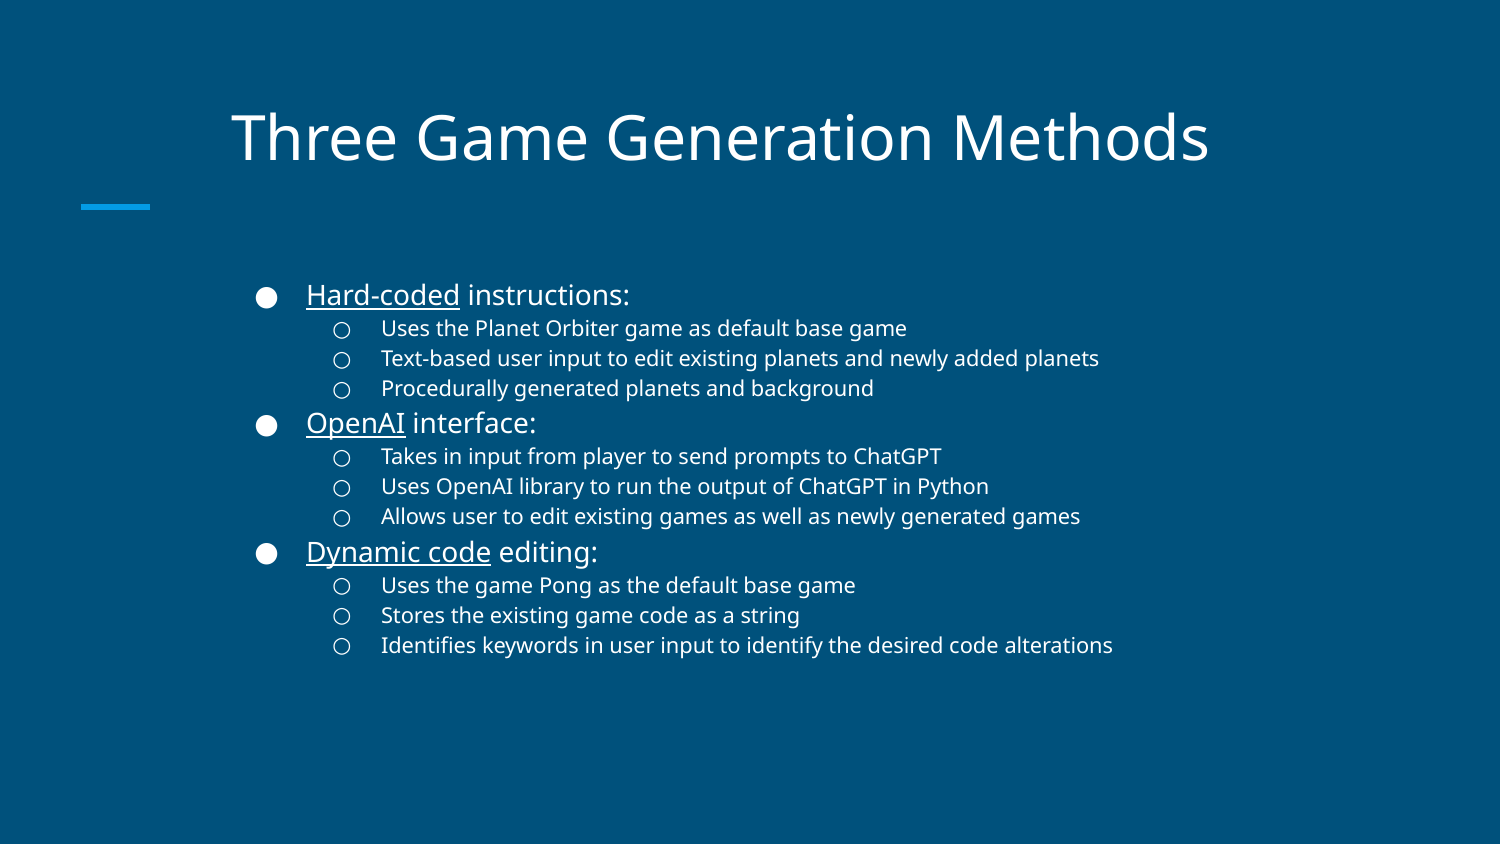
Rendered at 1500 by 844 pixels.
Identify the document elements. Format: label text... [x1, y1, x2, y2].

list Hard-coded instructions: Uses the Planet Orbiter game as default base game Text-based user input to edit existing planets and newly added planets Procedurally generated planets and background OpenAI interface: Takes in input from player to send prompts to ChatGPT Uses OpenAI library to run the output of ChatGPT in Python Allows user to edit existing games as well as newly generated games Dynamic code editing: Uses the game Pong as the default base game Stores the existing game code as a string Identifies keywords in user input to identify the desired code alterations [215, 257, 1292, 750]
title Three Game Generation Methods [215, 75, 1437, 188]
